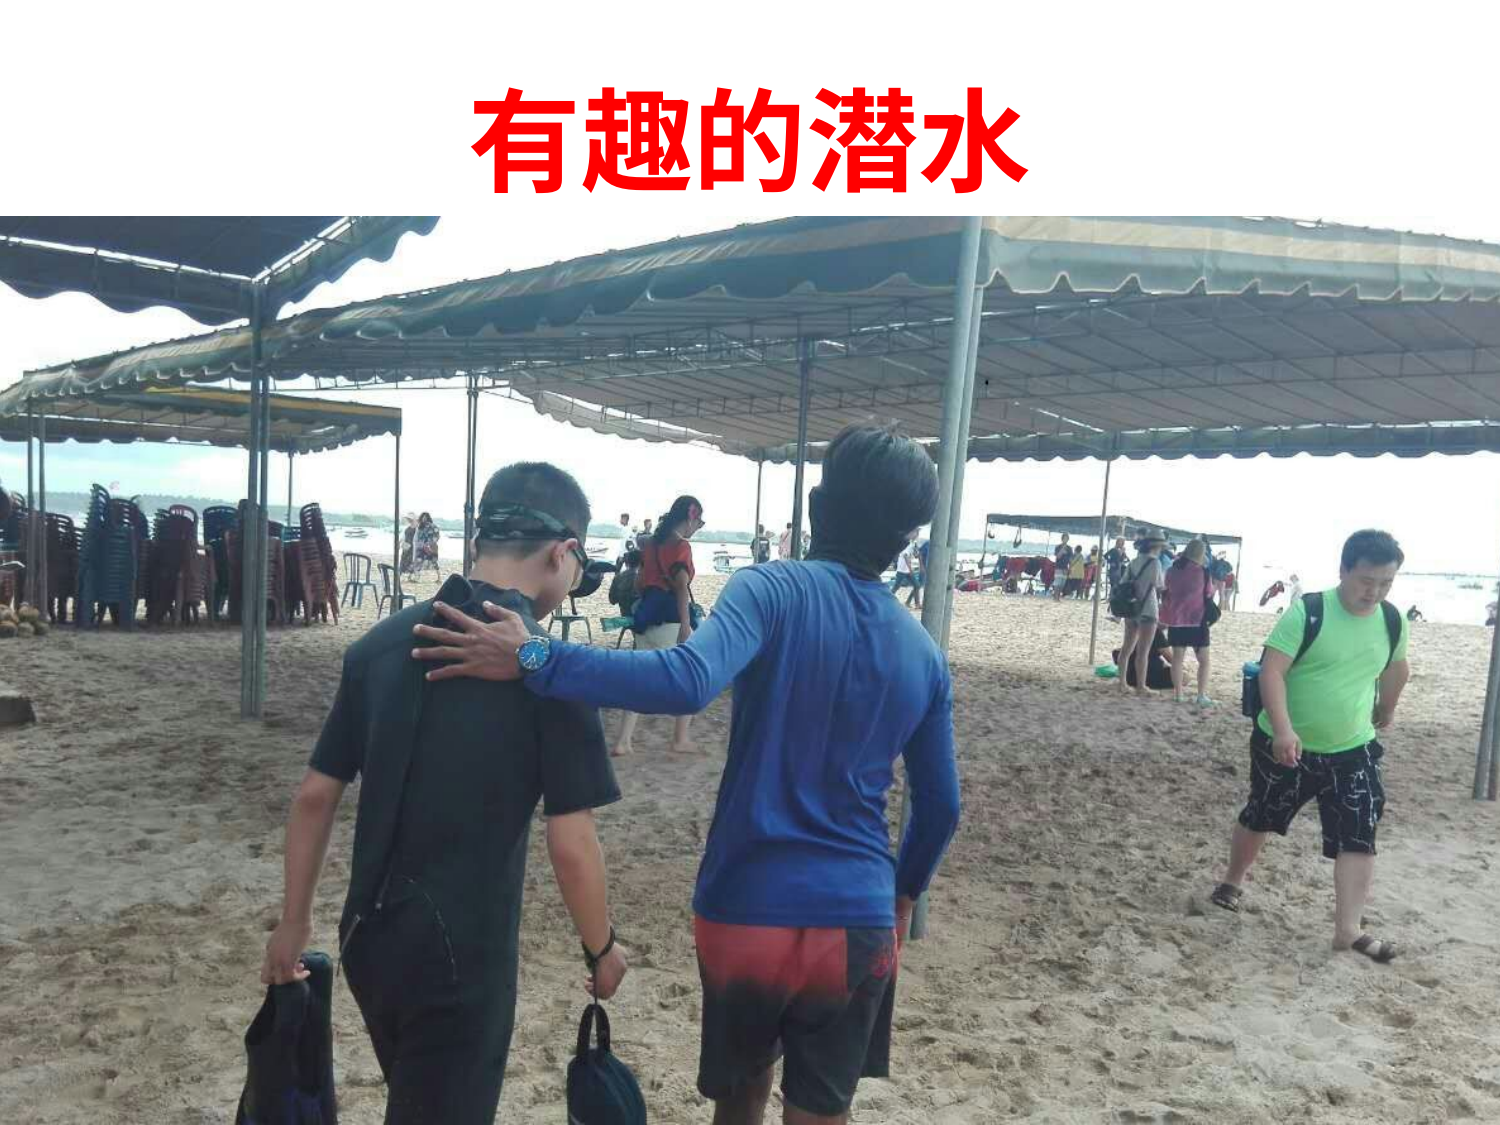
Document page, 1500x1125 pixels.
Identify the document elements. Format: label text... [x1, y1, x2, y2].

title 有趣的潜水 [75, 45, 1425, 215]
picture [0, 216, 1500, 1125]
